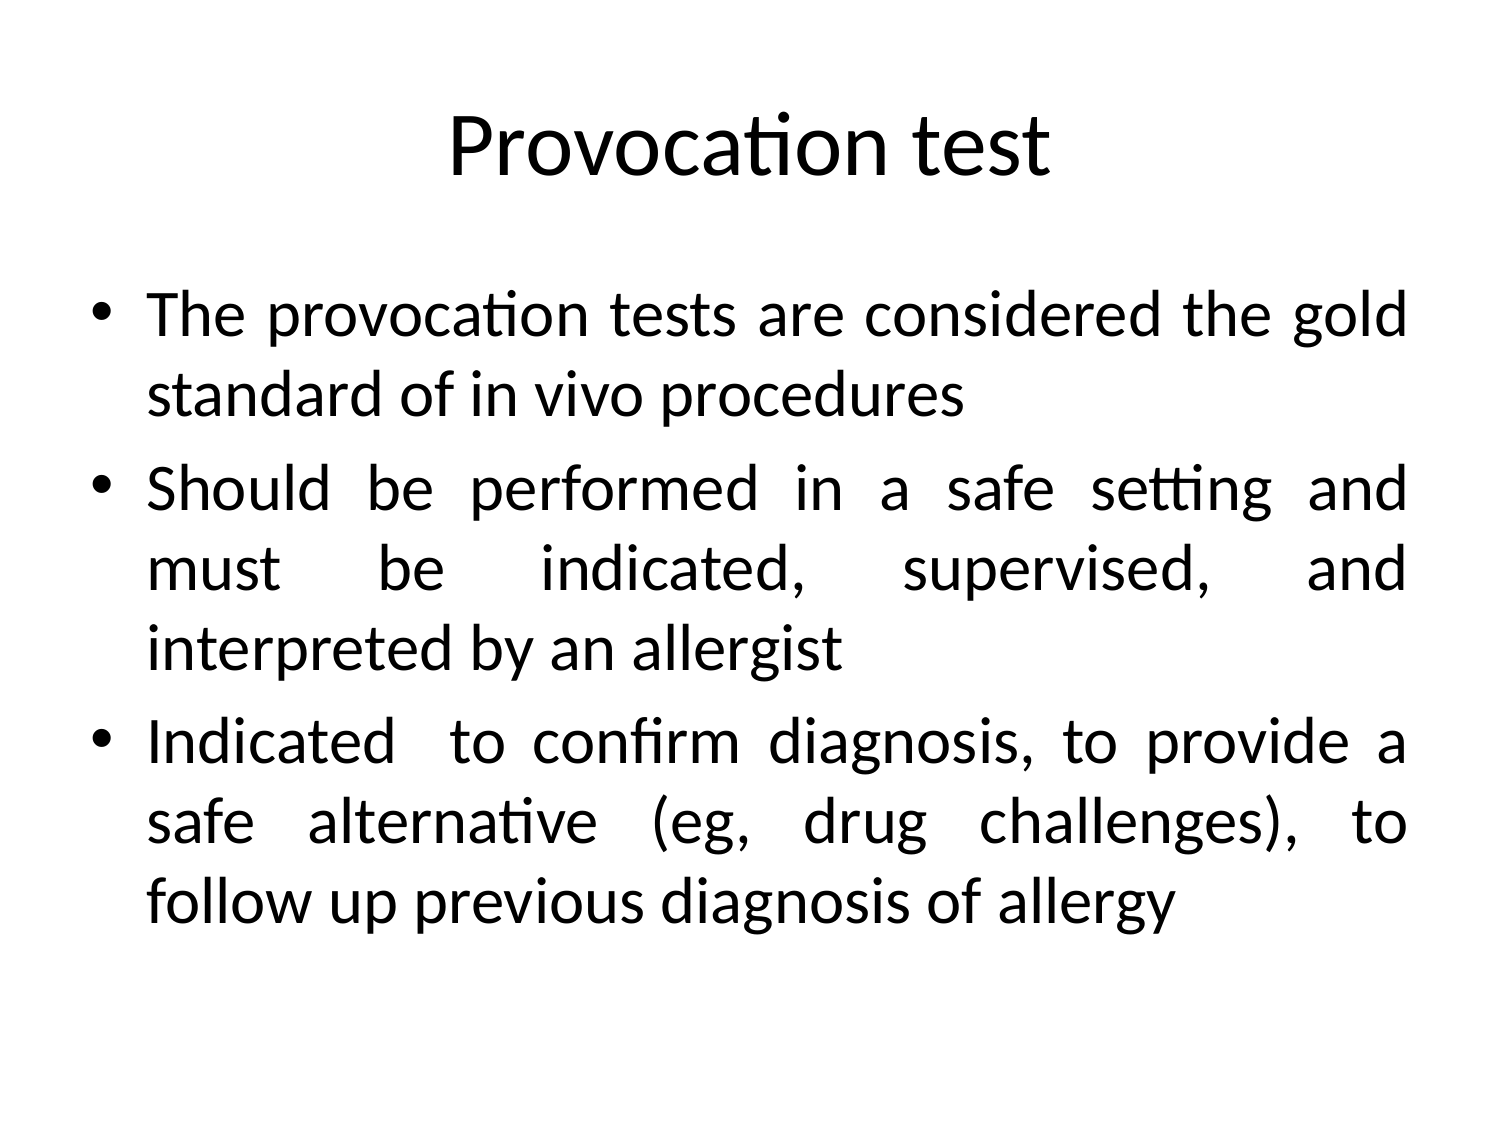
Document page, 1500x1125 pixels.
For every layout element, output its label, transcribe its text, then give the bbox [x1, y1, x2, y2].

list The provocation tests are considered the gold standard of in vivo procedures Should be performed in a safe setting and must be indicated, supervised, and interpreted by an allergist Indicated to confirm diagnosis, to provide a safe alternative (eg, drug challenges), to follow up previous diagnosis of allergy [75, 262, 1425, 1005]
title Provocation test [75, 45, 1425, 233]
